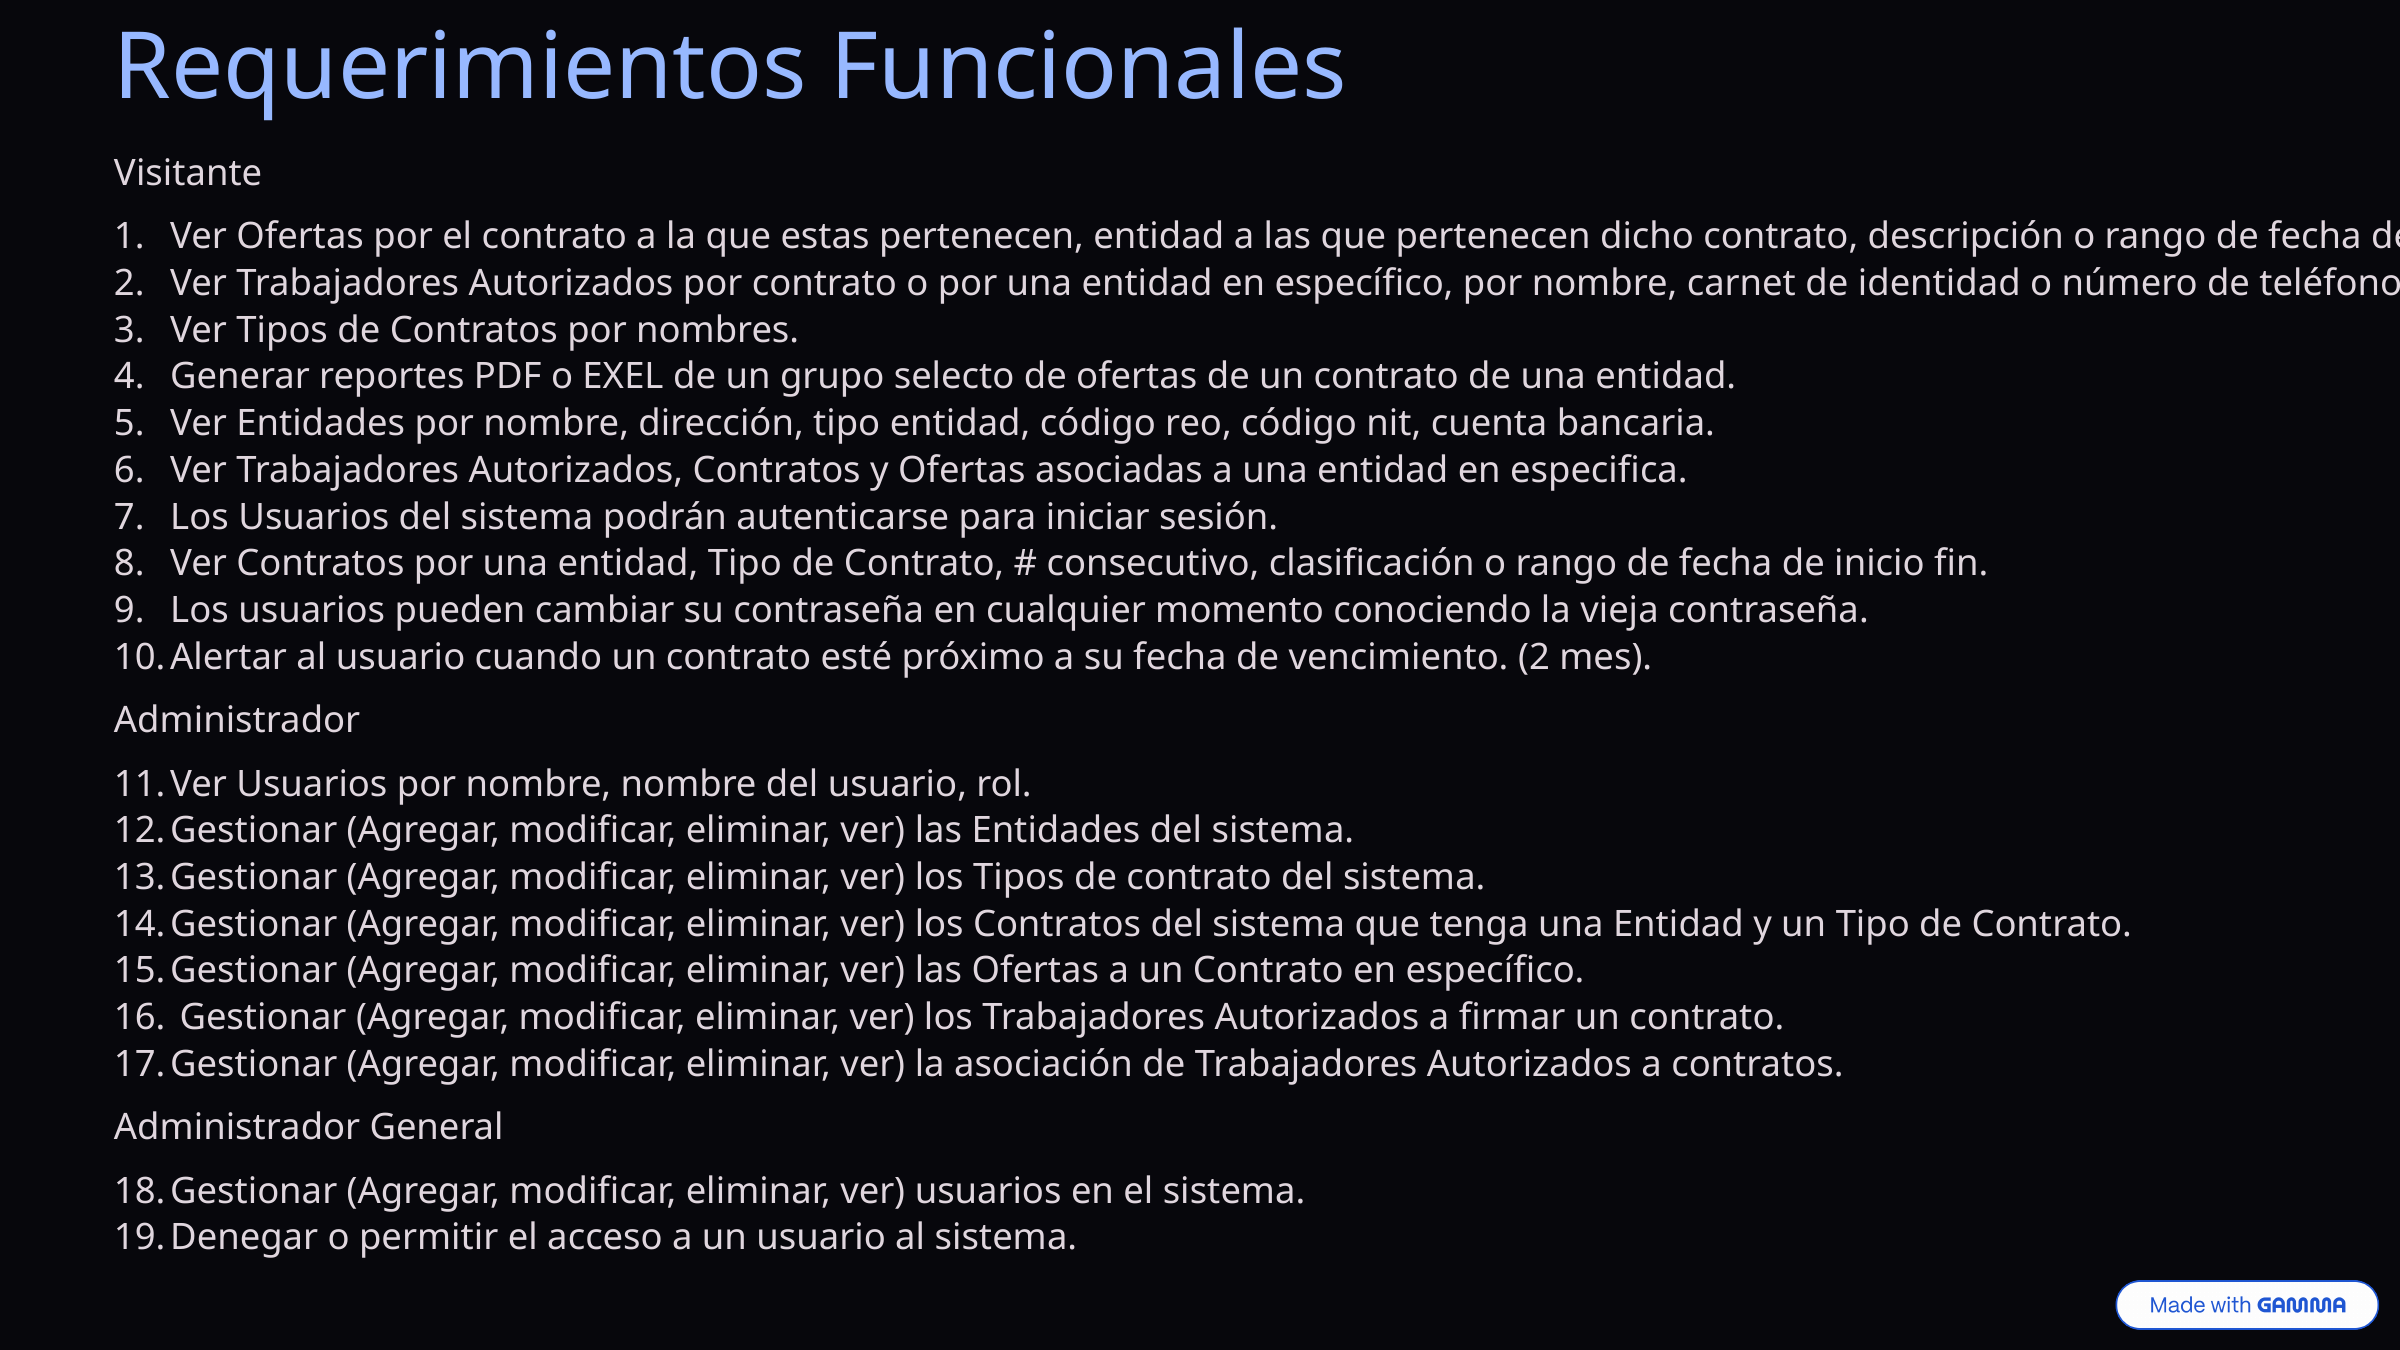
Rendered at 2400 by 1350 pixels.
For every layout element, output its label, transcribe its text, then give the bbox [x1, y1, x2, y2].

text_box Visitante Ver Ofertas por el contrato a la que estas pertenecen, entidad a las que pertenecen dicho contrato, descripción o rango de fecha de vigencia de estas. Ver Trabajadores Autorizados por contrato o por una entidad en específico, por nombre, carnet de identidad o número de teléfono. Ver Tipos de Contratos por nombres. Generar reportes PDF o EXEL de un grupo selecto de ofertas de un contrato de una entidad. Ver Entidades por nombre, dirección, tipo entidad, código reo, código nit, cuenta bancaria. Ver Trabajadores Autorizados, Contratos y Ofertas asociadas a una entidad en especifica. Los Usuarios del sistema podrán autenticarse para iniciar sesión. Ver Contratos por una entidad, Tipo de Contrato, # consecutivo, clasificación o rango de fecha de inicio fin. Los usuarios pueden cambiar su contraseña en cualquier momento conociendo la vieja contraseña. Alertar al usuario cuando un contrato esté próximo a su fecha de vencimiento. (2 mes). Administrador Ver Usuarios por nombre, nombre del usuario, rol. Gestionar (Agregar, modificar, eliminar, ver) las Entidades del sistema. Gestionar (Agregar, modificar, eliminar, ver) los Tipos de contrato del sistema. Gestionar (Agregar, modificar, eliminar, ver) los Contratos del sistema que tenga una Entidad y un Tipo de Contrato. Gestionar (Agregar, modificar, eliminar, ver) las Ofertas a un Contrato en específico. Gestionar (Agregar, modificar, eliminar, ver) los Trabajadores Autorizados a firmar un contrato. Gestionar (Agregar, modificar, eliminar, ver) la asociación de Trabajadores Autorizados a contratos. Administrador General Gestionar (Agregar, modificar, eliminar, ver) usuarios en el sistema. Denegar o permitir el acceso a un usuario al sistema. [113, 146, 839, 206]
text_box Requerimientos Funcionales [113, 1, 1200, 118]
picture [2106, 1271, 2389, 1339]
